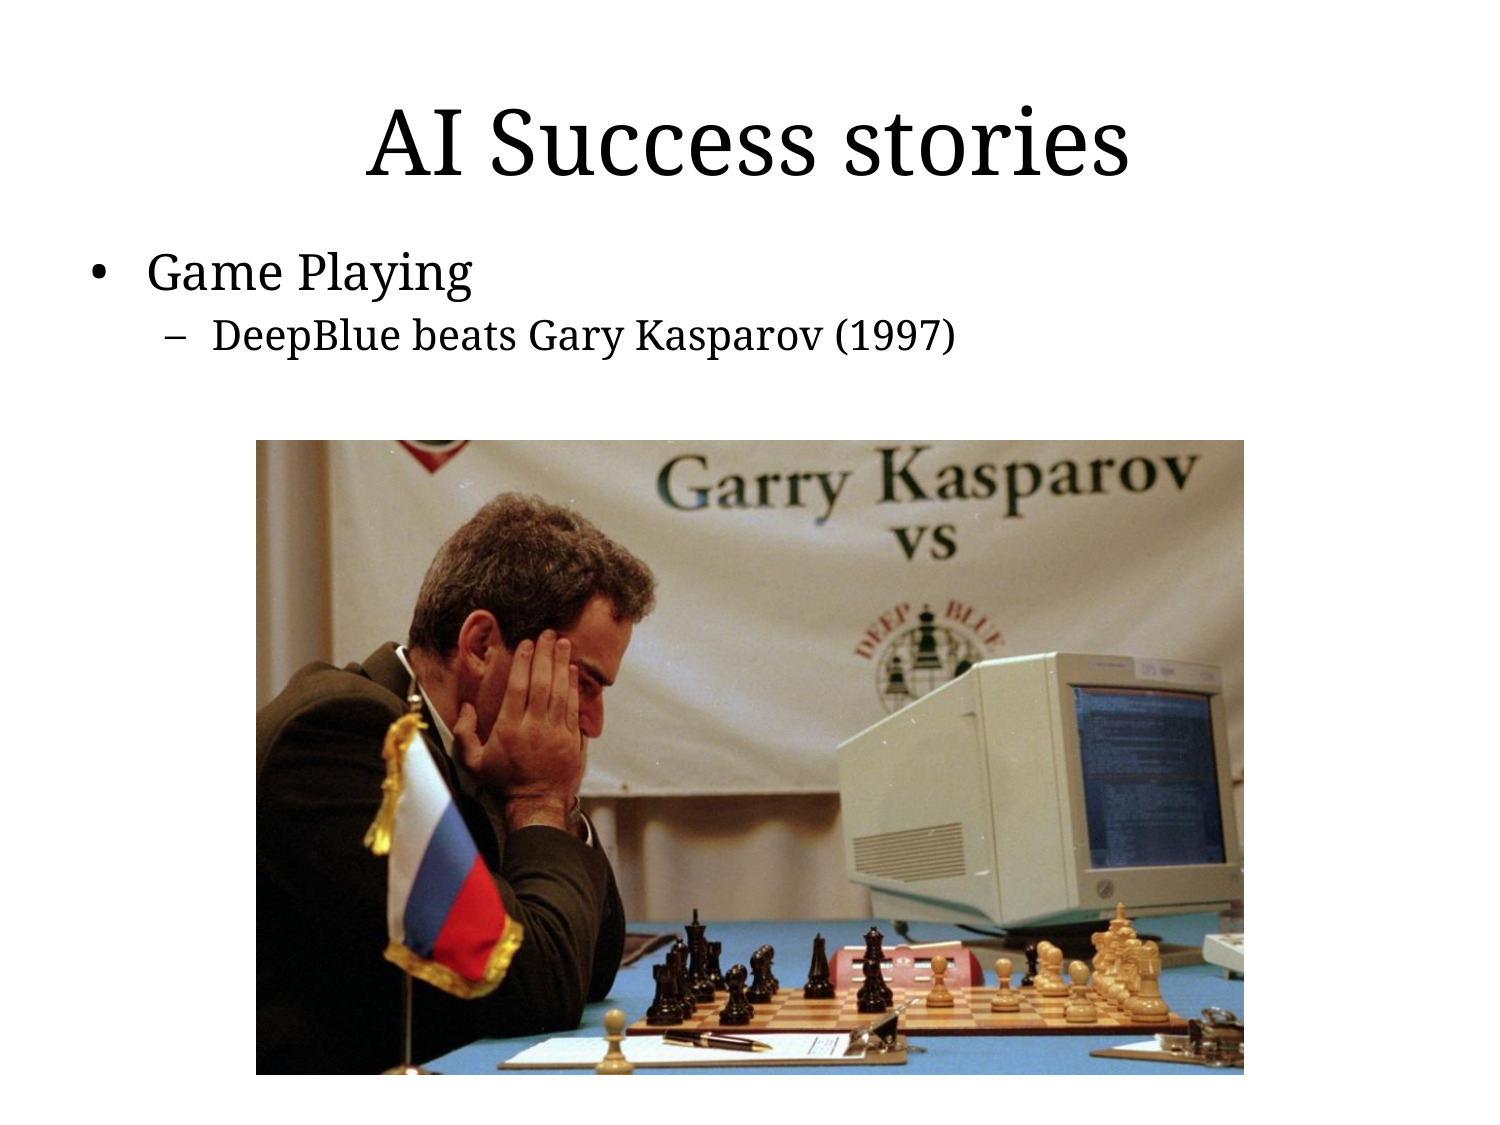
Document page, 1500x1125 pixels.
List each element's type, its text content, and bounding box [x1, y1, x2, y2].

list Game Playing DeepBlue beats Gary Kasparov (1997) [75, 232, 1425, 438]
title AI Success stories [75, 45, 1425, 232]
picture [255, 440, 1244, 1076]
